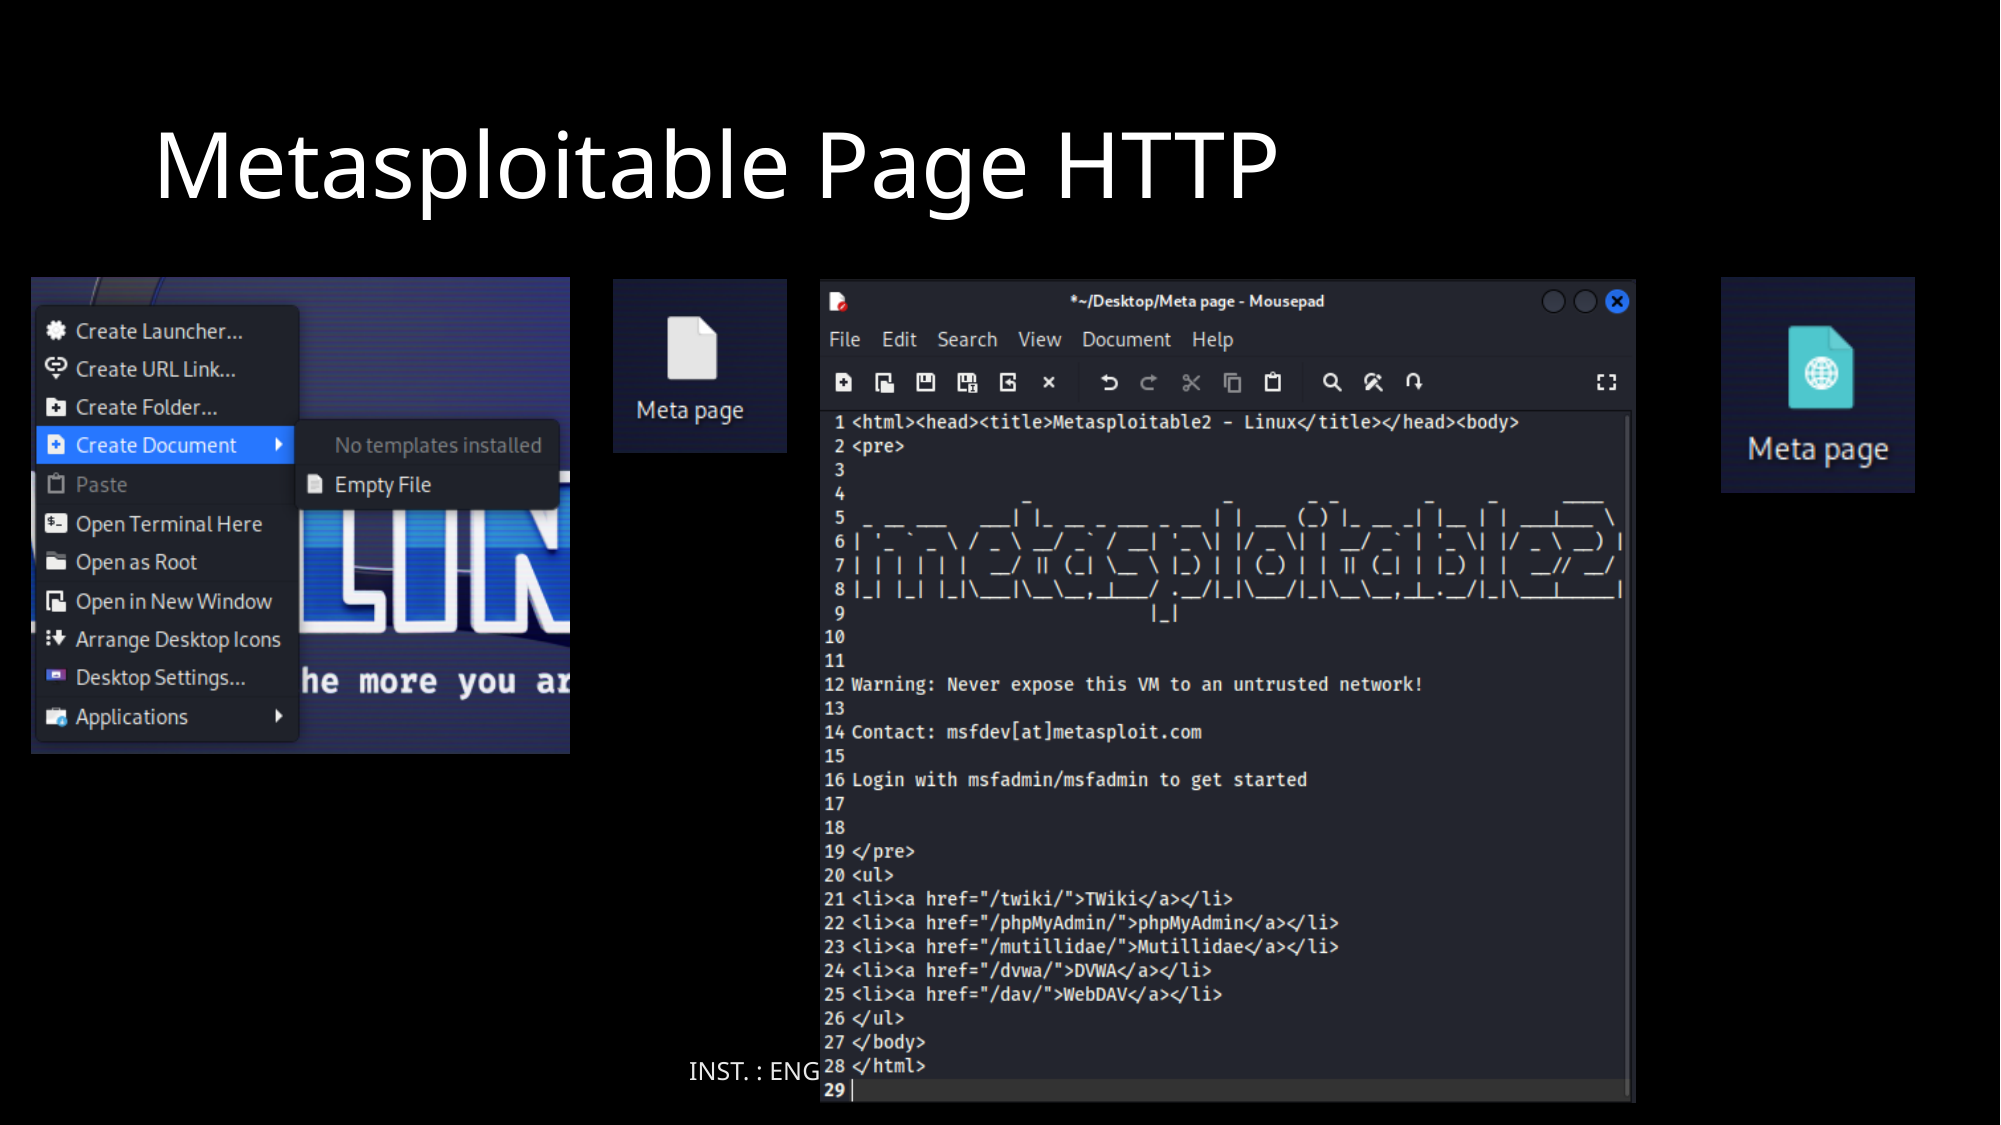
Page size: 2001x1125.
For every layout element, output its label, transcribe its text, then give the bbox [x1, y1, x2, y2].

picture [819, 278, 1636, 1103]
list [612, 278, 788, 454]
footer INST. : ENG.ALI BANI BAKAR & ENG.Dana Al-Mahrouk [662, 1042, 819, 1103]
picture [1721, 276, 1915, 494]
title Metasploitable Page HTTP [137, 59, 1863, 278]
picture [31, 276, 570, 754]
